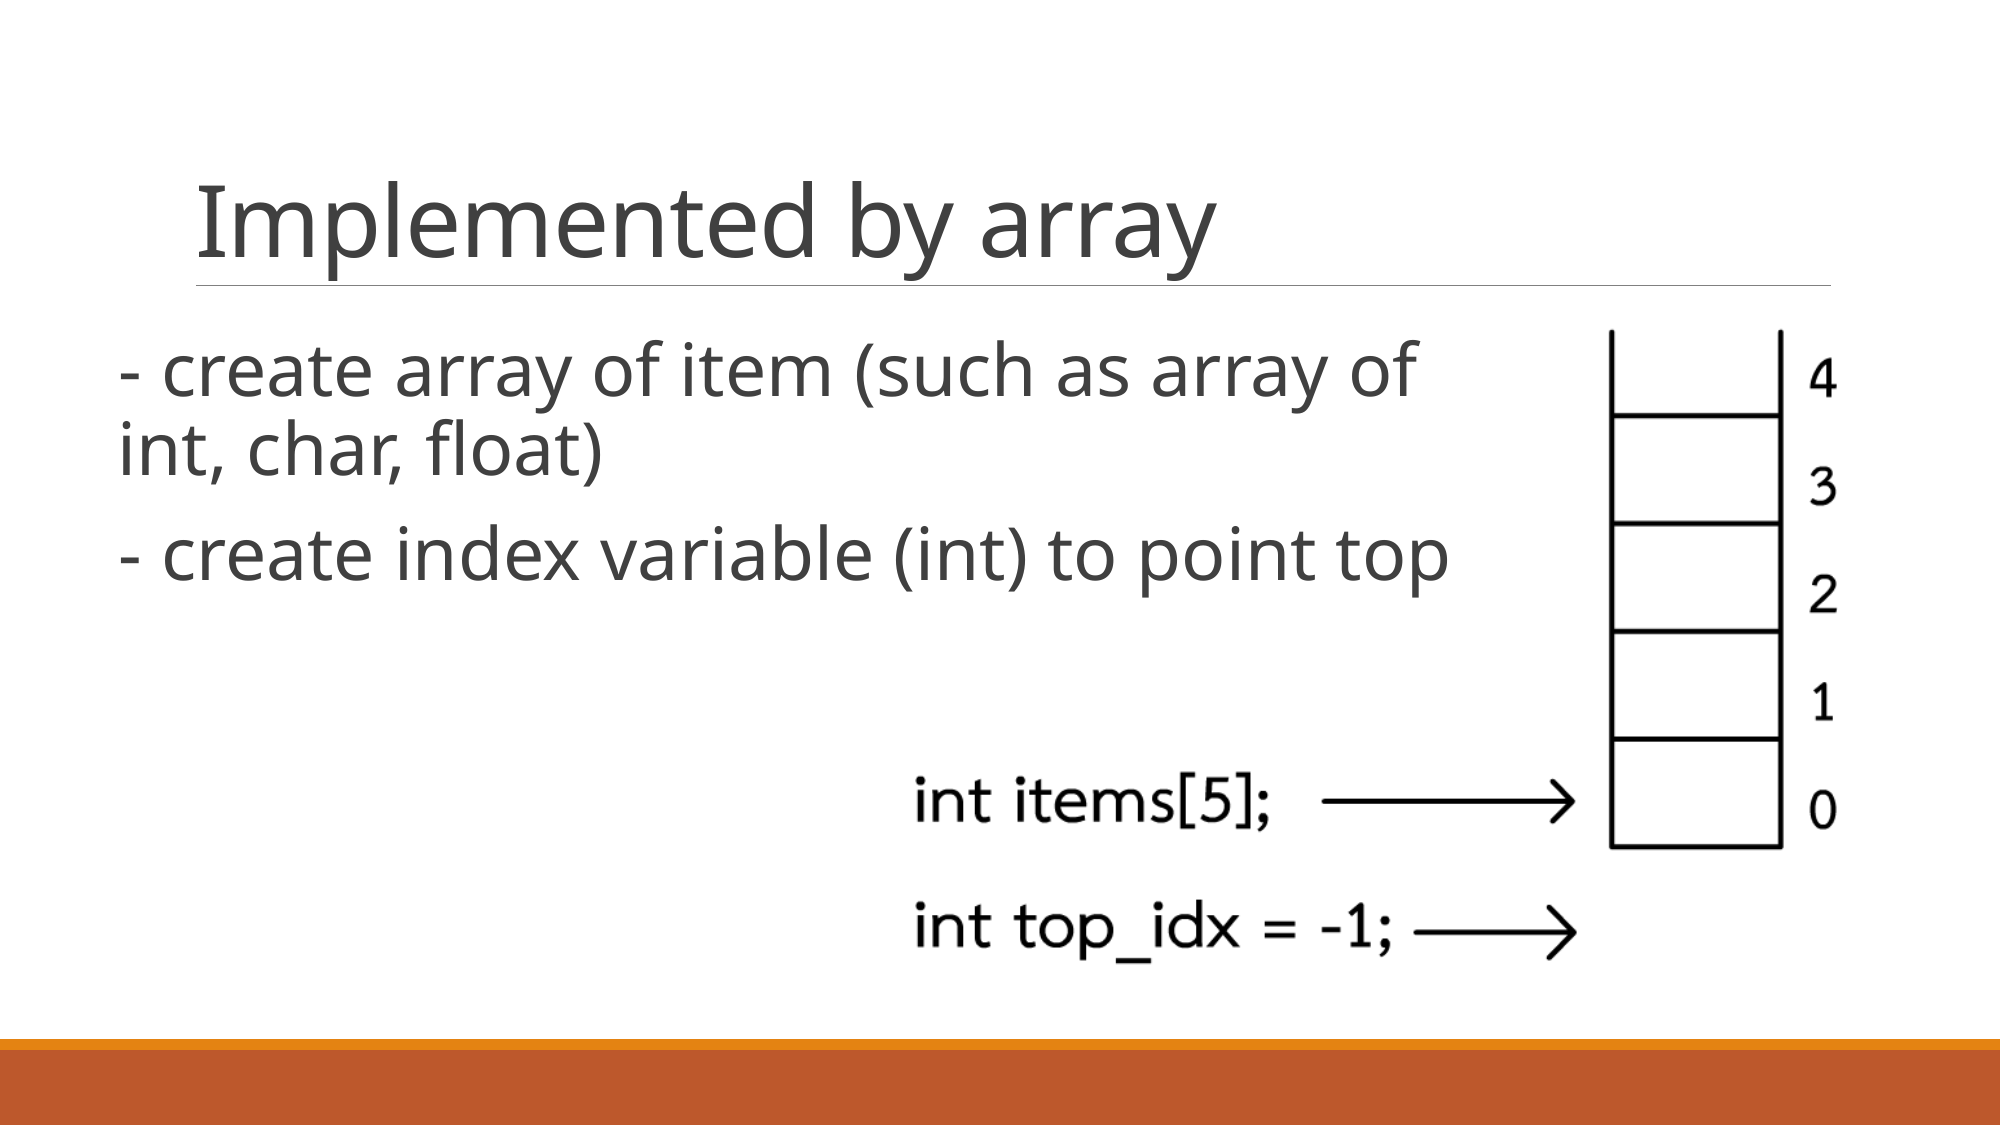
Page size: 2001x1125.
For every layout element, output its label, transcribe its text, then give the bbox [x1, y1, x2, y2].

title Implemented by array [180, 47, 1830, 285]
list - create array of item (such as array of int, char, float) - create index variable (int) to point top [104, 325, 908, 644]
picture [908, 325, 1842, 994]
